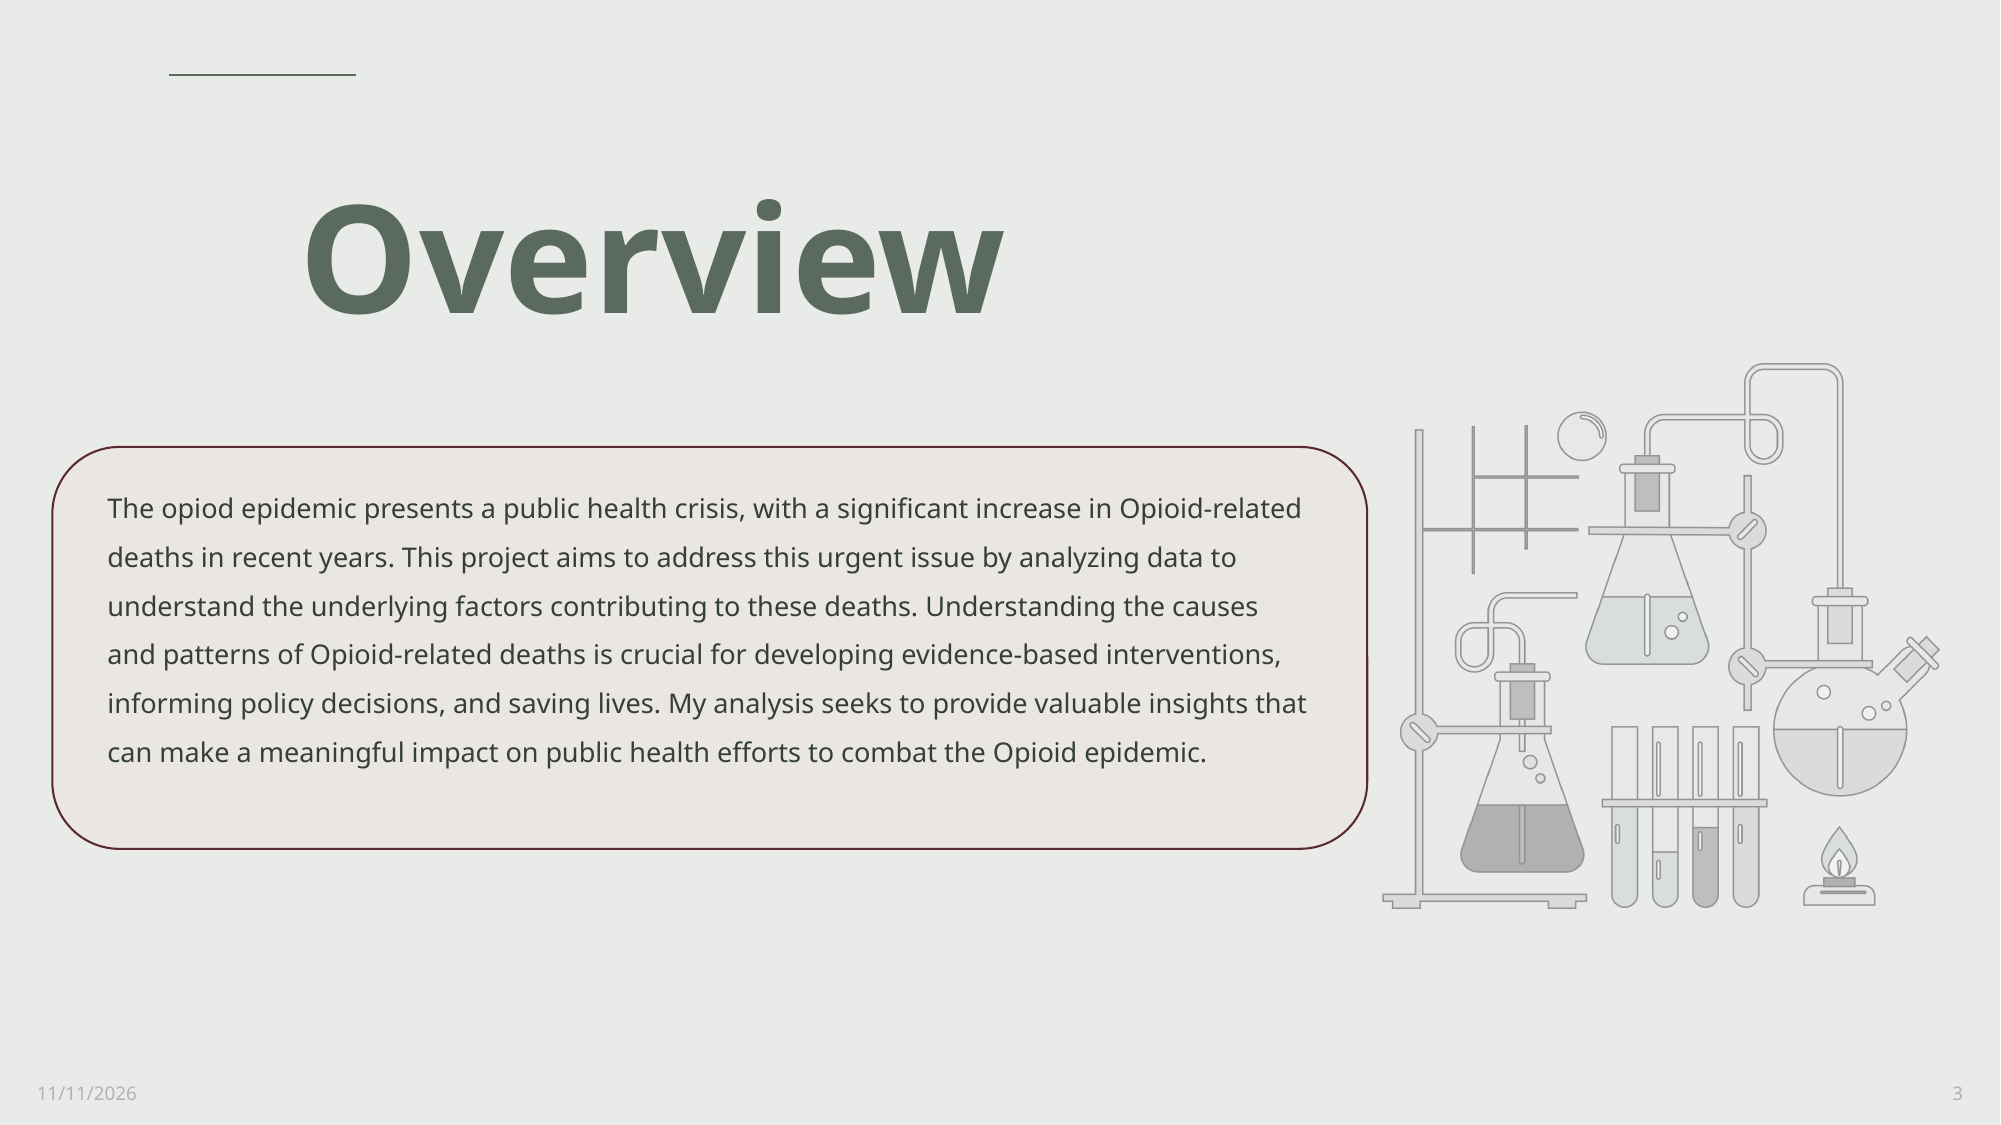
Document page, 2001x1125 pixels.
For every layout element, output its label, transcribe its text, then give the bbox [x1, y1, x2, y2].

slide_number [21, 1064, 472, 1124]
text_box [51, 445, 1236, 850]
slide_number 3 [1528, 1073, 1979, 1124]
picture [1236, 223, 2000, 1073]
title Overview [284, 176, 1135, 467]
list The opiod epidemic presents a public health crisis, with a significant increase in Opioid-related deaths in recent years. This project aims to address this urgent issue by analyzing data to understand the underlying factors contributing to these deaths. Understanding the causes and patterns of Opioid-related deaths is crucial for developing evidence-based interventions, informing policy decisions, and saving lives. My analysis seeks to provide valuable insights that can make a meaningful impact on public health efforts to combat the Opioid epidemic. [92, 467, 1236, 829]
